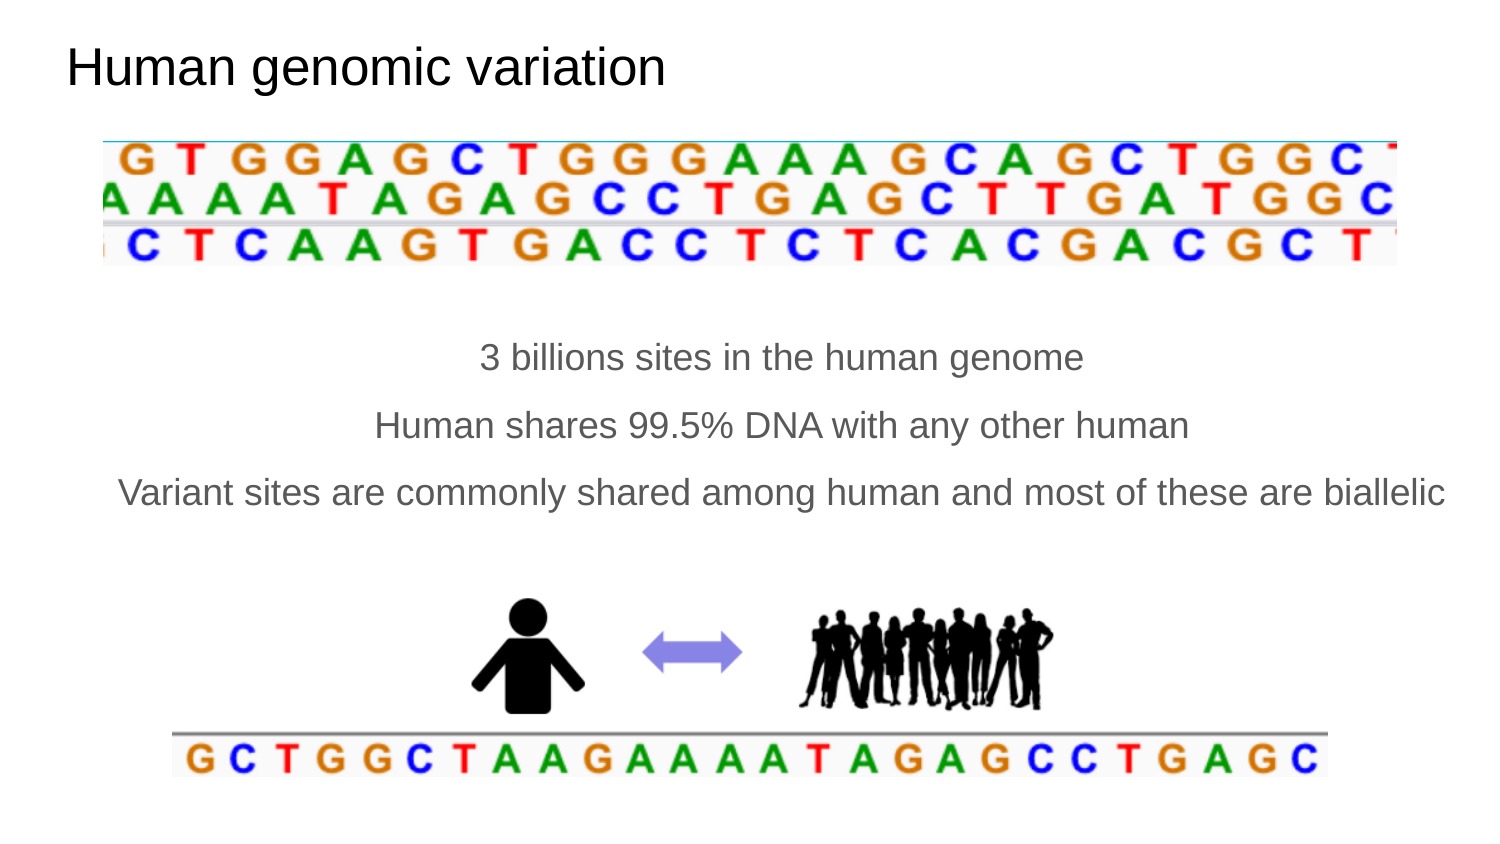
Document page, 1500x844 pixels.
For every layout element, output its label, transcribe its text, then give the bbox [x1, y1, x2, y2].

title Human genomic variation [51, 17, 1449, 112]
list 3 billions sites in the human genome Human shares 99.5% DNA with any other human Variant sites are commonly shared among human and most of these are biallelic [73, 295, 1472, 564]
picture [172, 576, 1328, 778]
picture [103, 143, 1397, 290]
